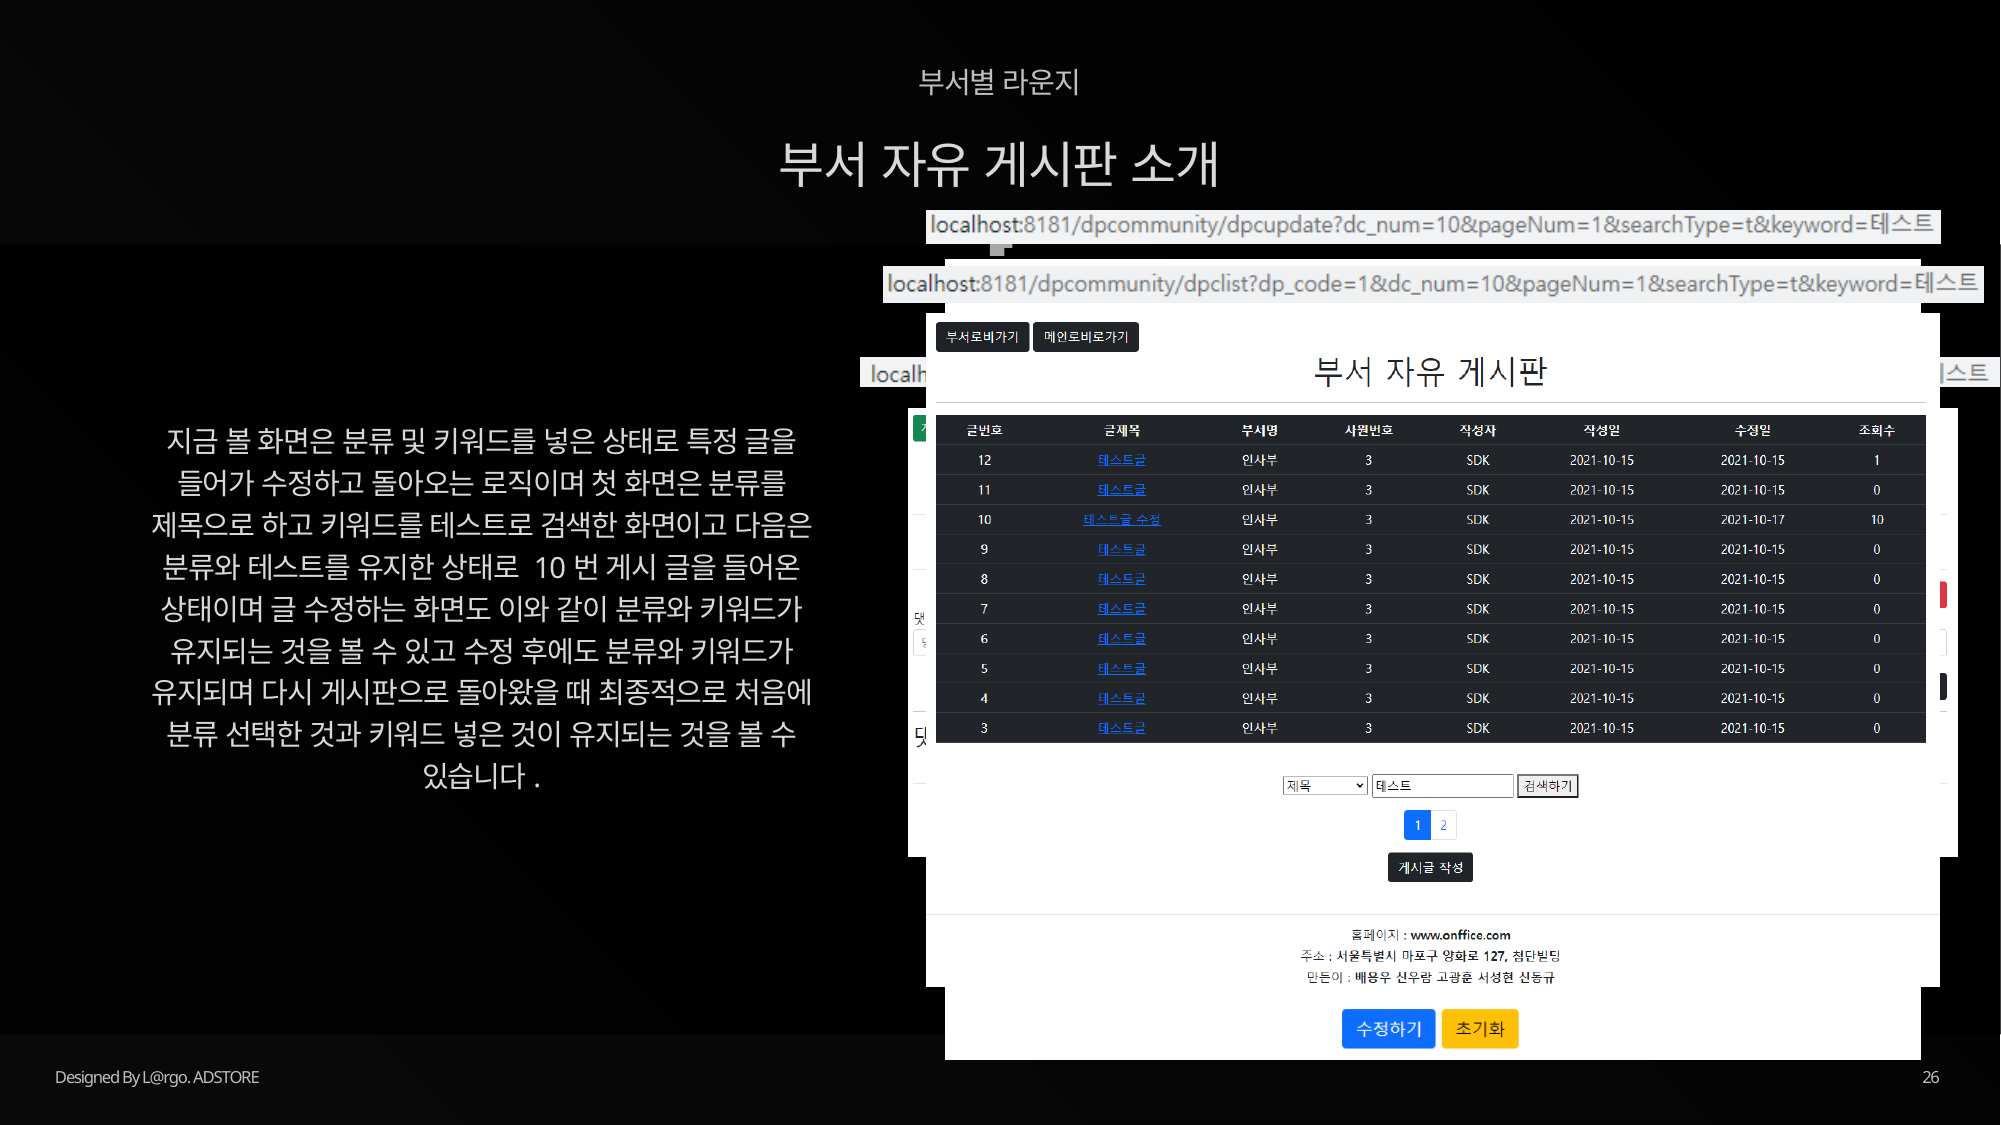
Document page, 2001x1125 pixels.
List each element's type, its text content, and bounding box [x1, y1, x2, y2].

picture [860, 259, 2000, 1060]
title 부서 자유 게시판 소개 [667, 110, 1333, 205]
footer Designed By L@rgo. ADSTORE [54, 1059, 408, 1093]
list 부서별 라운지 [667, 47, 1333, 110]
slide_number 26 [1892, 1059, 1940, 1093]
list 지금 볼 화면은 분류 및 키워드를 넣은 상태로 특정 글을 들어가 수정하고 돌아오는 로직이며 첫 화면은 분류를 제목으로 하고 키워드를 테스트로 검색한 화면이고 다음은 분류와 테스트를 유지한 상태로 10번 게시 글을 들어온 상태이며 글 수정하는 화면도 이와 같이 분류와 키워드가 유지되는 것을 볼 수 있고 수정 후에도 분류와 키워드가 유지되며 다시 게시판으로 돌아왔을 때 최종적으로 처음에 분류 선택한 것과 키워드 넣은 것이 유지되는 것을 볼 수 있습니다. [114, 314, 850, 896]
picture [926, 210, 1941, 244]
